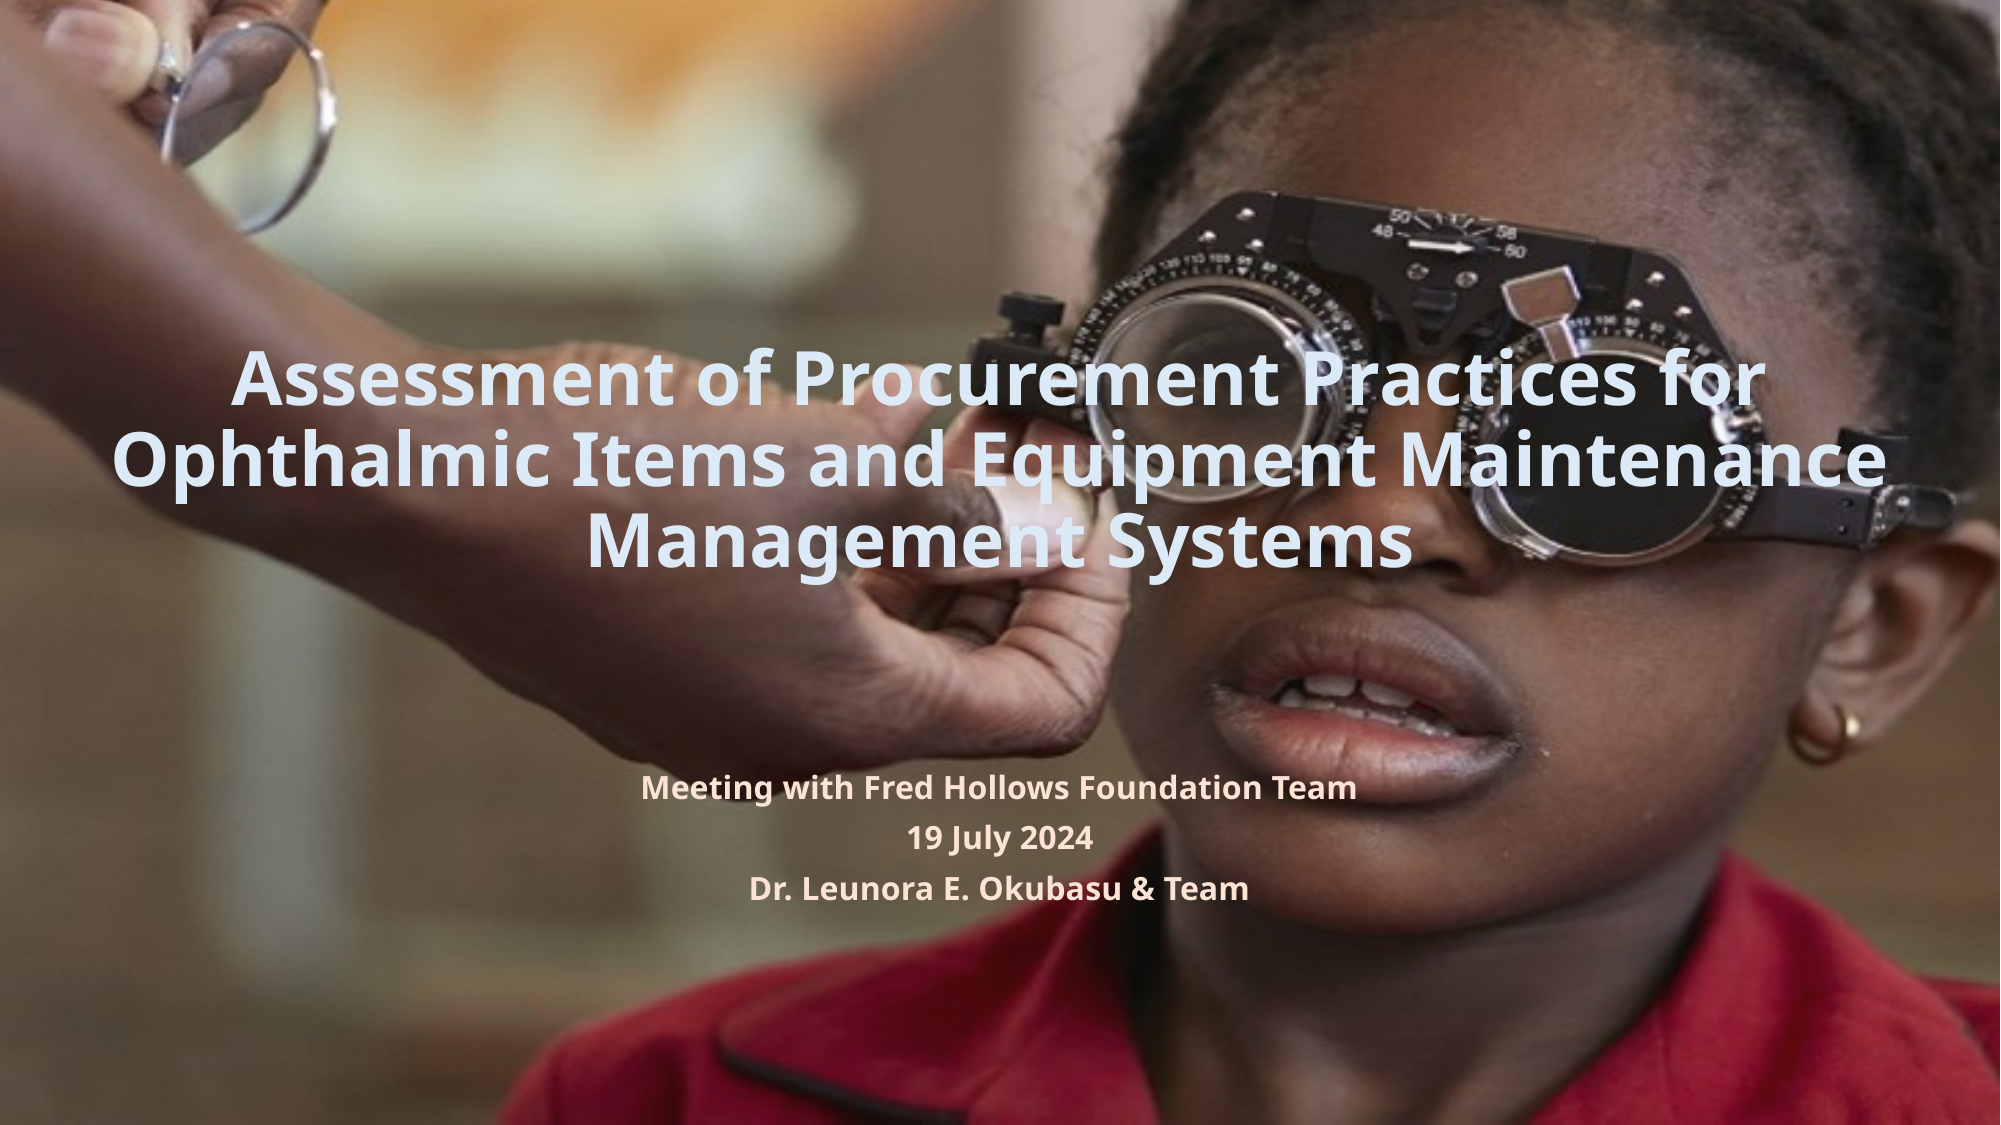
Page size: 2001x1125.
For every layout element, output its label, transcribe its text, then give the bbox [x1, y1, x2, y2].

picture [0, 0, 2000, 1125]
subtitle Meeting with Fred Hollows Foundation Team 19 July 2024 Dr. Leunora E. Okubasu & Team [249, 701, 1750, 918]
title Assessment of Procurement Practices for Ophthalmic Items and Equipment Maintenance Management Systems [46, 199, 1954, 591]
